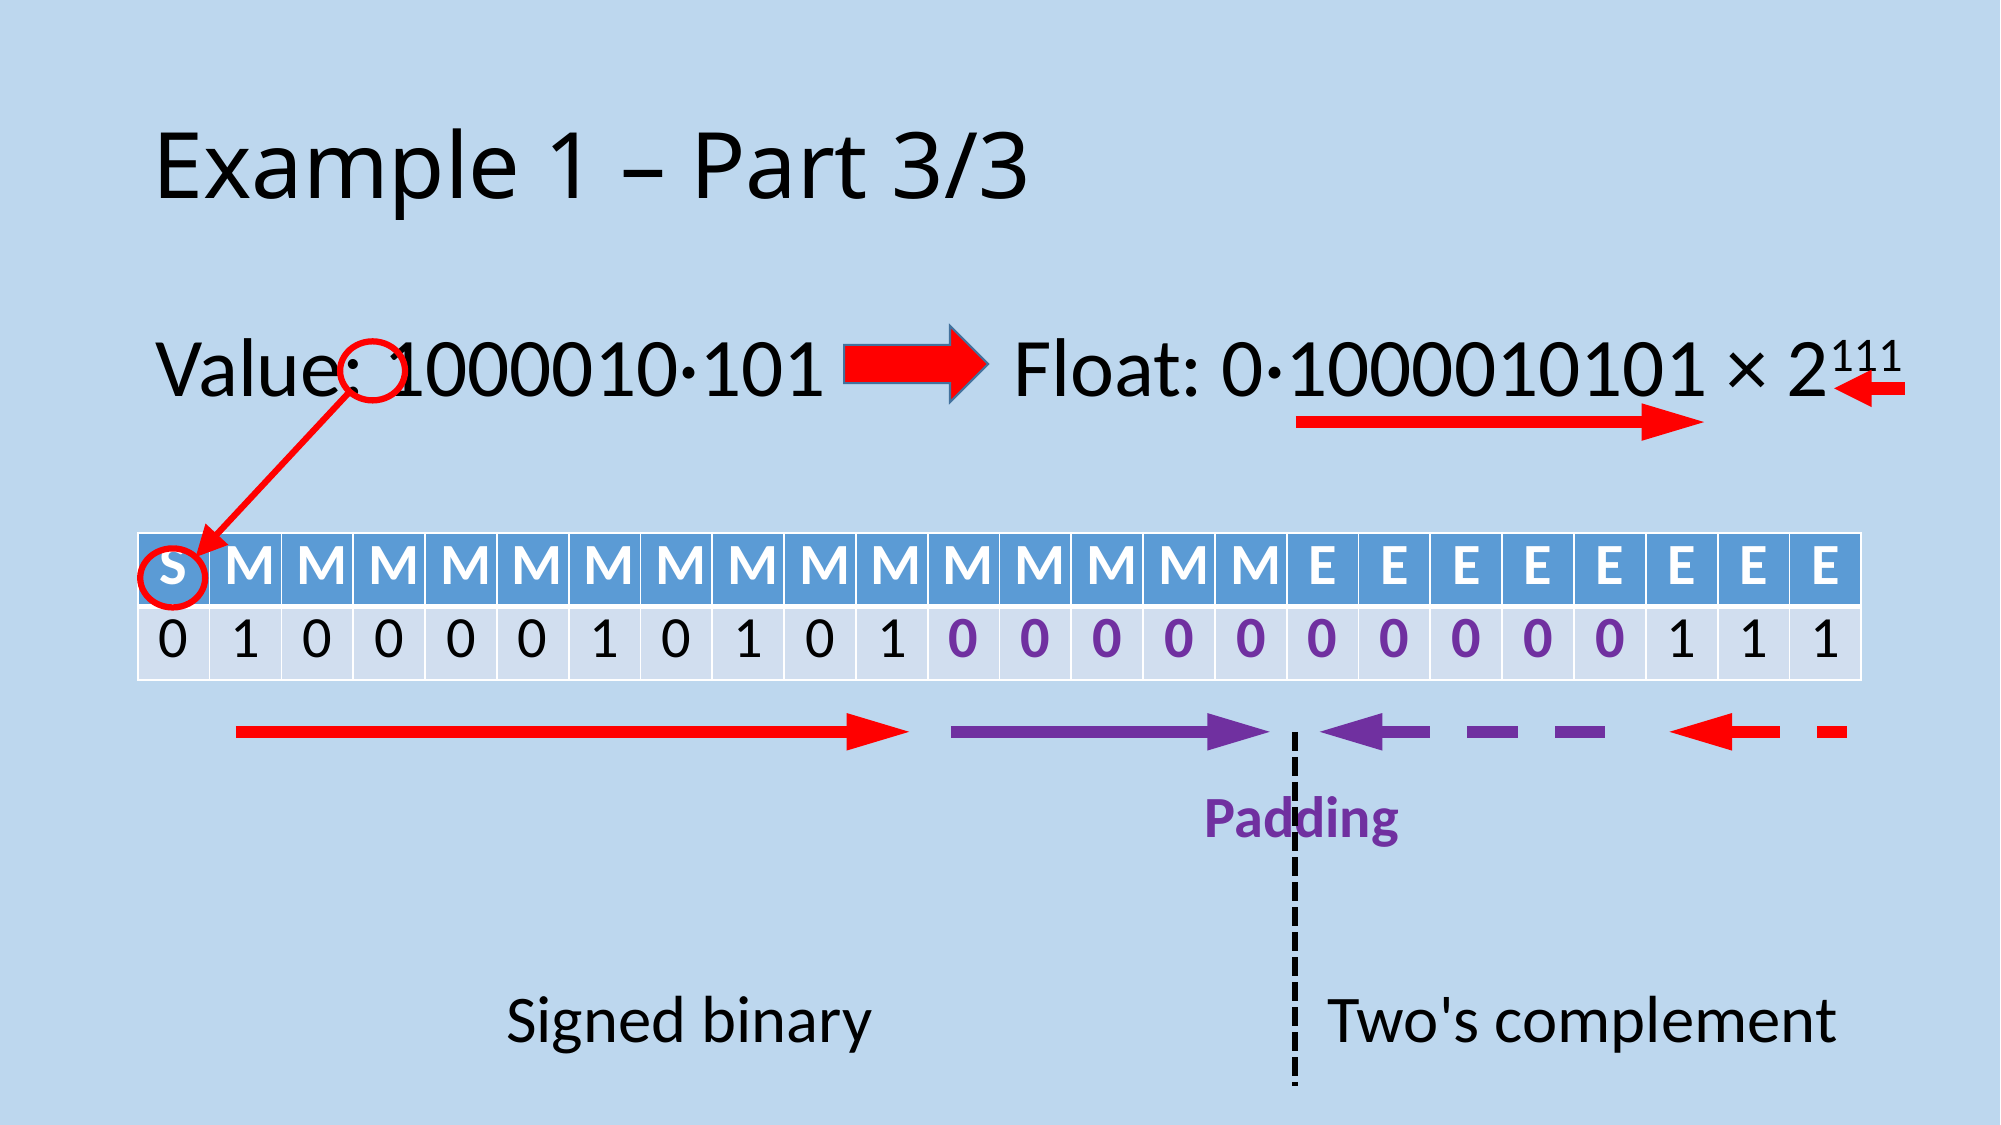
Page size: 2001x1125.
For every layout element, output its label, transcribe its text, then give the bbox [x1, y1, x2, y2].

table_header M [929, 534, 999, 604]
text_box Two's complement [1312, 968, 1872, 1064]
table_header M [1216, 534, 1286, 604]
table_cell 0 [354, 609, 424, 679]
table_header M [1144, 534, 1214, 604]
table_cell 0 [1431, 609, 1501, 679]
table_cell 0 [282, 609, 352, 679]
table_header M [641, 534, 711, 604]
table_header M [406, 534, 424, 604]
table_header E [1647, 534, 1717, 604]
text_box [140, 341, 406, 608]
text_box Float: 0·1000010101 × 2111 [997, 305, 1918, 421]
table_cell 0 [929, 609, 999, 679]
table_header E [1431, 534, 1501, 604]
table_header M [713, 534, 783, 604]
title Example 1 – Part 3/3 [137, 59, 1863, 278]
table_cell 0 [426, 609, 496, 679]
table_cell 0 [1359, 609, 1429, 679]
table_cell 1 [210, 609, 281, 679]
table_cell 0 [641, 609, 711, 679]
table_cell 0 [1000, 609, 1070, 679]
table_cell 0 [139, 609, 209, 679]
table_cell 0 [785, 609, 855, 679]
table_header E [1503, 534, 1573, 604]
table_cell 0 [1575, 609, 1645, 679]
table_header E [1719, 534, 1789, 604]
table_cell 0 [498, 609, 568, 679]
text_box [843, 323, 990, 405]
table_header E [1288, 534, 1358, 604]
table_header M [426, 534, 496, 604]
table_cell 1 [570, 609, 640, 679]
table_header M [498, 534, 568, 604]
table_cell 0 [1503, 609, 1573, 679]
table_cell 1 [857, 609, 927, 679]
table_header M [570, 534, 640, 604]
text_box Signed binary [491, 968, 971, 1064]
text_box Padding [1189, 771, 1294, 857]
text_box Padding [1295, 771, 1414, 857]
table_cell 0 [1072, 609, 1142, 679]
table_header E [1359, 534, 1429, 604]
table_header M [1072, 534, 1142, 604]
table_cell 1 [1719, 609, 1789, 679]
table_header M [785, 534, 855, 604]
table_cell 1 [1790, 609, 1860, 679]
table_cell 1 [1647, 609, 1717, 679]
table_cell 0 [1288, 609, 1358, 679]
text_box Value: 1000010·101 [140, 305, 842, 421]
table_cell 0 [1144, 609, 1214, 679]
table_cell 0 [1216, 609, 1286, 679]
table_cell 1 [713, 609, 783, 679]
table_header M [857, 534, 927, 604]
table_header E [1575, 534, 1645, 604]
table_header M [1000, 534, 1070, 604]
table_header E [1790, 534, 1860, 604]
